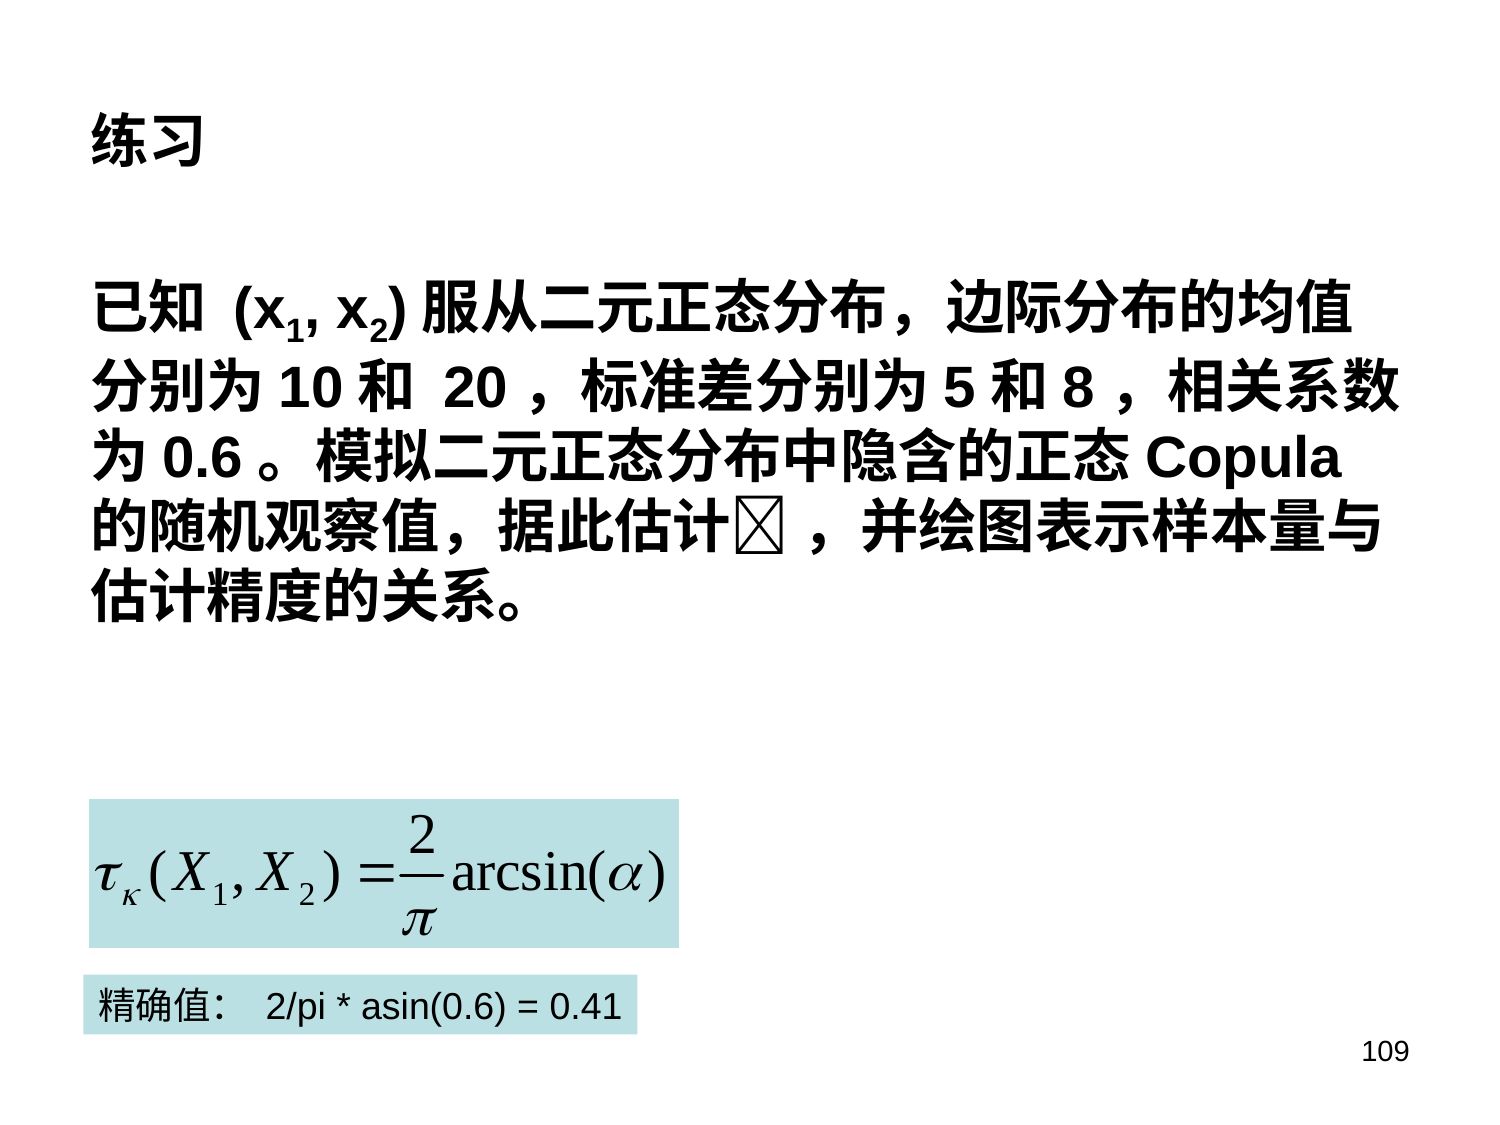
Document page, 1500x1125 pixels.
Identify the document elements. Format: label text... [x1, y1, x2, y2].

list 已知 (x1, x2)服从二元正态分布，边际分布的均值分别为10和 20，标准差分别为5和8，相关系数为0.6。模拟二元正态分布中隐含的正态Copula的随机观察值，据此估计 ，并绘图表示样本量与估计精度的关系。 [75, 262, 1425, 1005]
title 练习 [75, 45, 1425, 233]
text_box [88, 798, 680, 948]
text_box 精确值： 2/pi * asin(0.6) = 0.41 [83, 974, 638, 1035]
slide_number 109 [1074, 1024, 1425, 1103]
